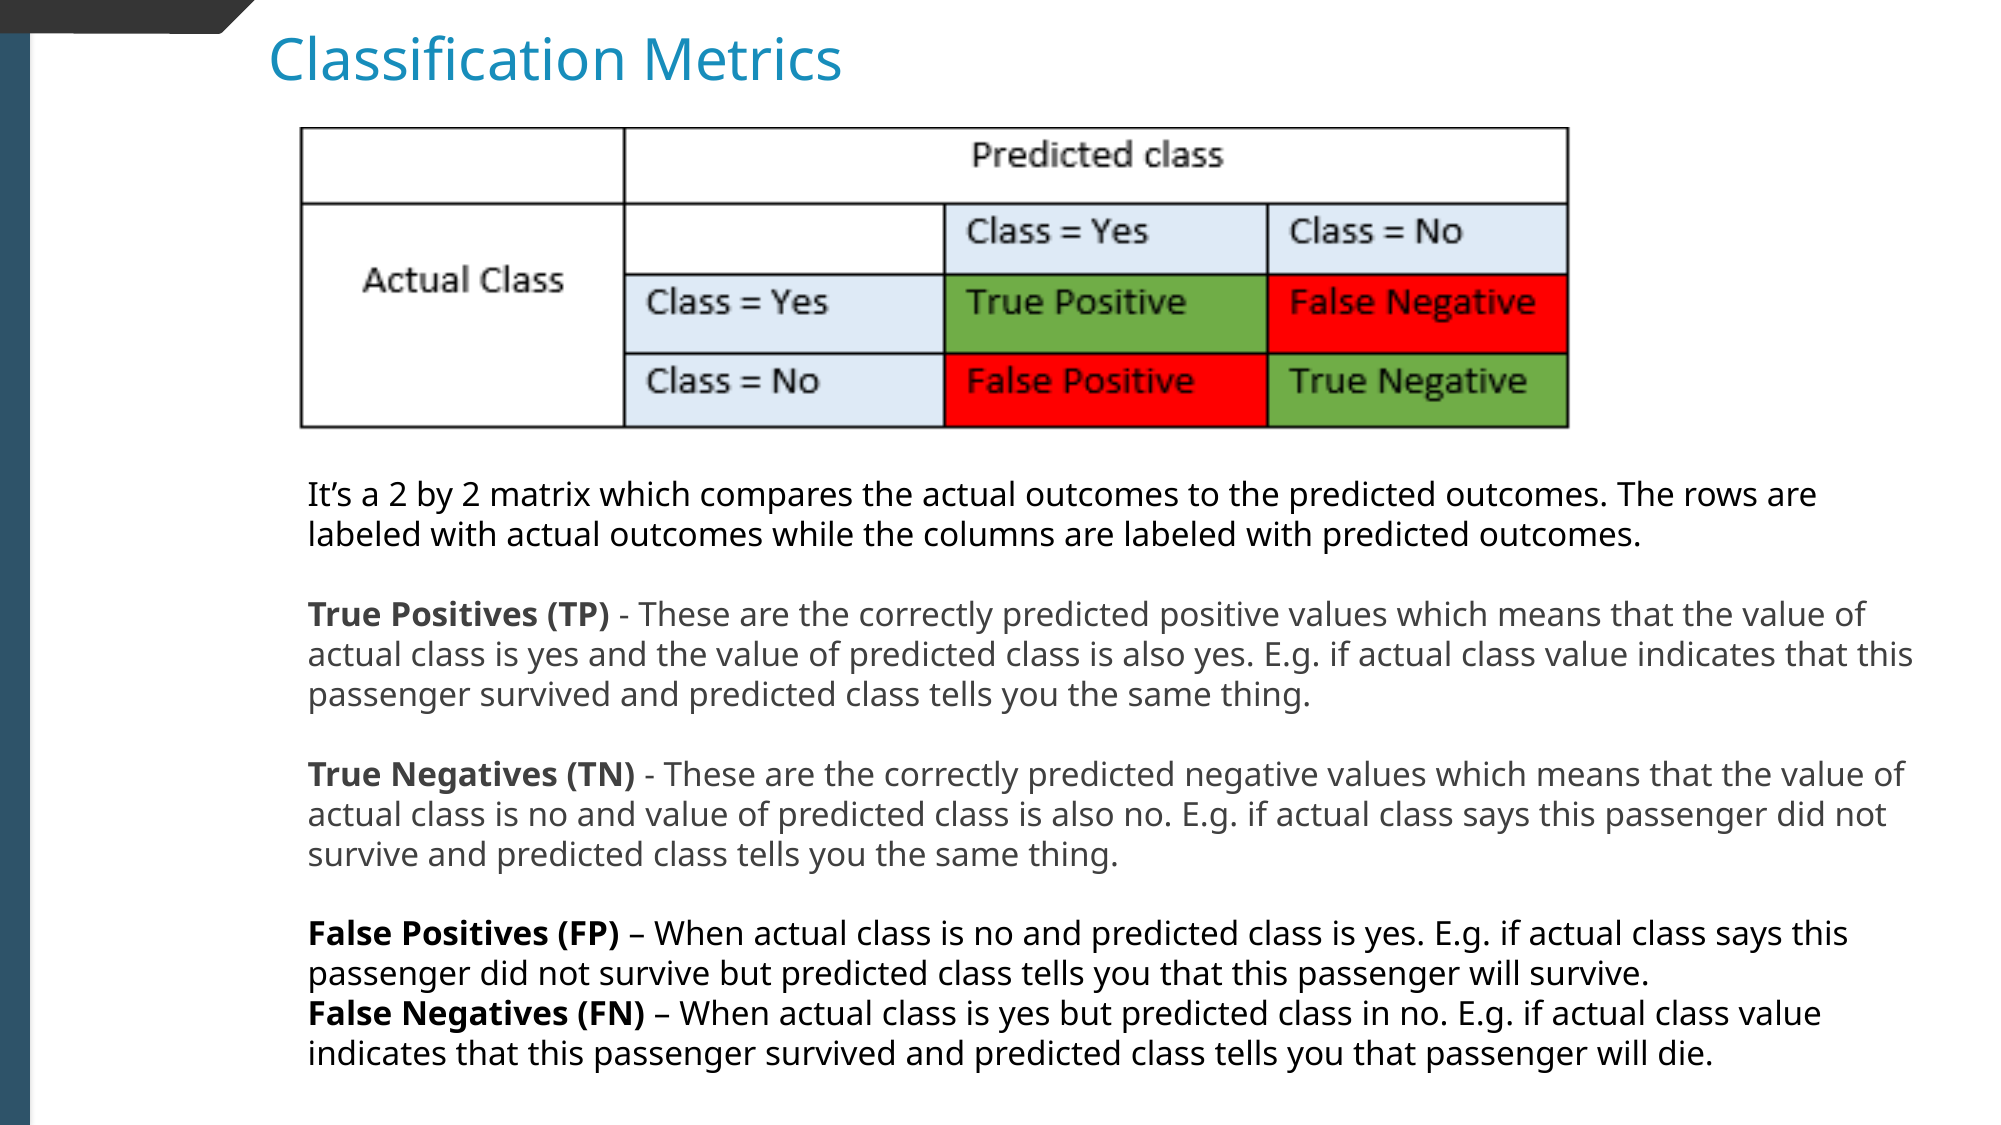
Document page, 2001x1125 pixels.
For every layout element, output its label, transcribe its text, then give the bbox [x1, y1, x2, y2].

picture [297, 126, 1573, 432]
text_box [298, 149, 1657, 466]
text_box Classification Metrics [253, 15, 1800, 116]
text_box It’s a 2 by 2 matrix which compares the actual outcomes to the predicted outcomes. The rows are labeled with actual outcomes while the columns are labeled with predicted outcomes. True Positives (TP) - These are the correctly predicted positive values which means that the value of actual class is yes and the value of predicted class is also yes. E.g. if actual class value indicates that this passenger survived and predicted class tells you the same thing. True Negatives (TN) - These are the correctly predicted negative values which means that the value of actual class is no and value of predicted class is also no. E.g. if actual class says this passenger did not survive and predicted class tells you the same thing. False Positives (FP) – When actual class is no and predicted class is yes. E.g. if actual class says this passenger did not survive but predicted class tells you that this passenger will survive. False Negatives (FN) – When actual class is yes but predicted class in no. E.g. if actual class value indicates that this passenger survived and predicted class tells you that passenger will die. [292, 466, 1940, 1122]
